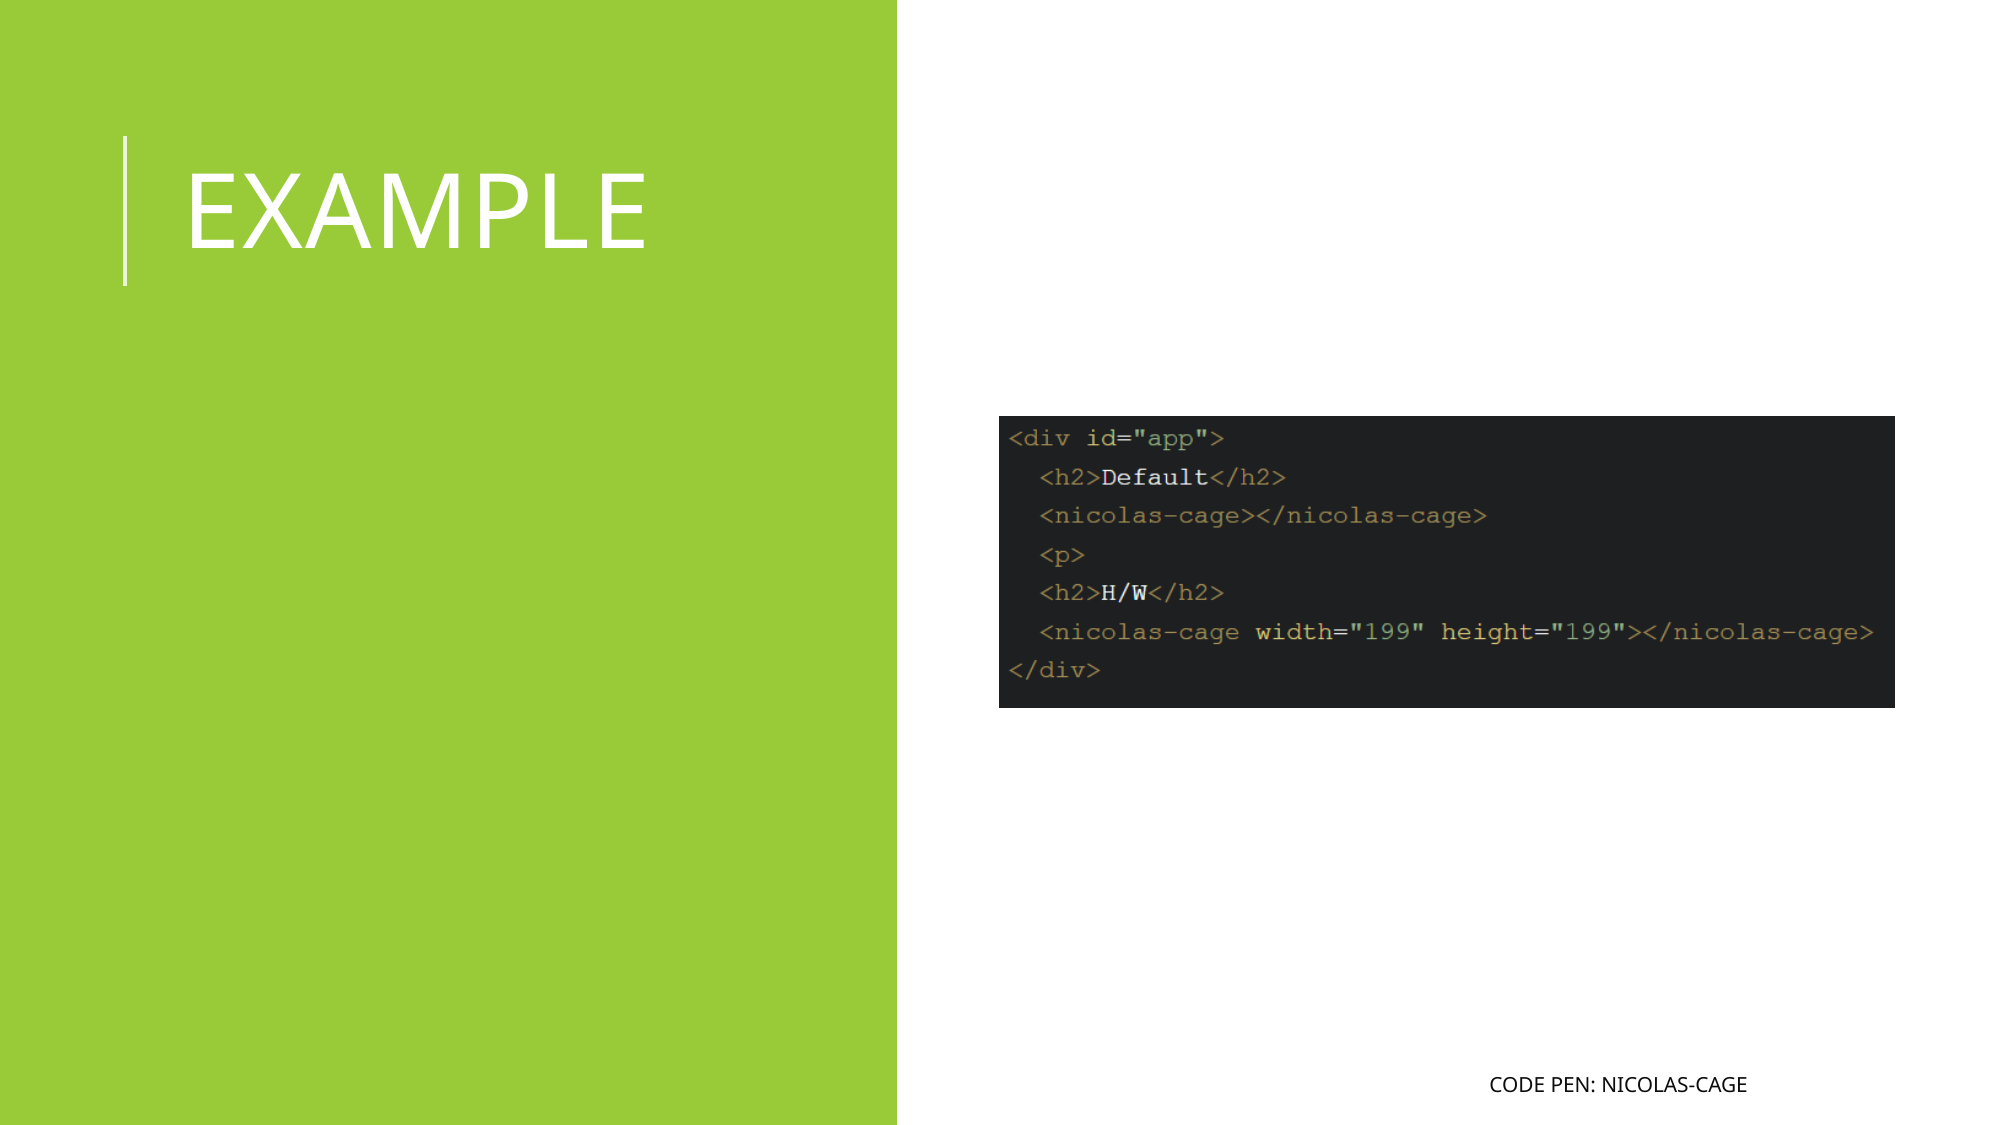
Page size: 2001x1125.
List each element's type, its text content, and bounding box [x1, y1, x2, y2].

text_box [0, 0, 898, 1125]
picture [999, 416, 1896, 709]
footer Code Pen: nicolas-cage [794, 1061, 1763, 1107]
title Example [168, 96, 788, 342]
